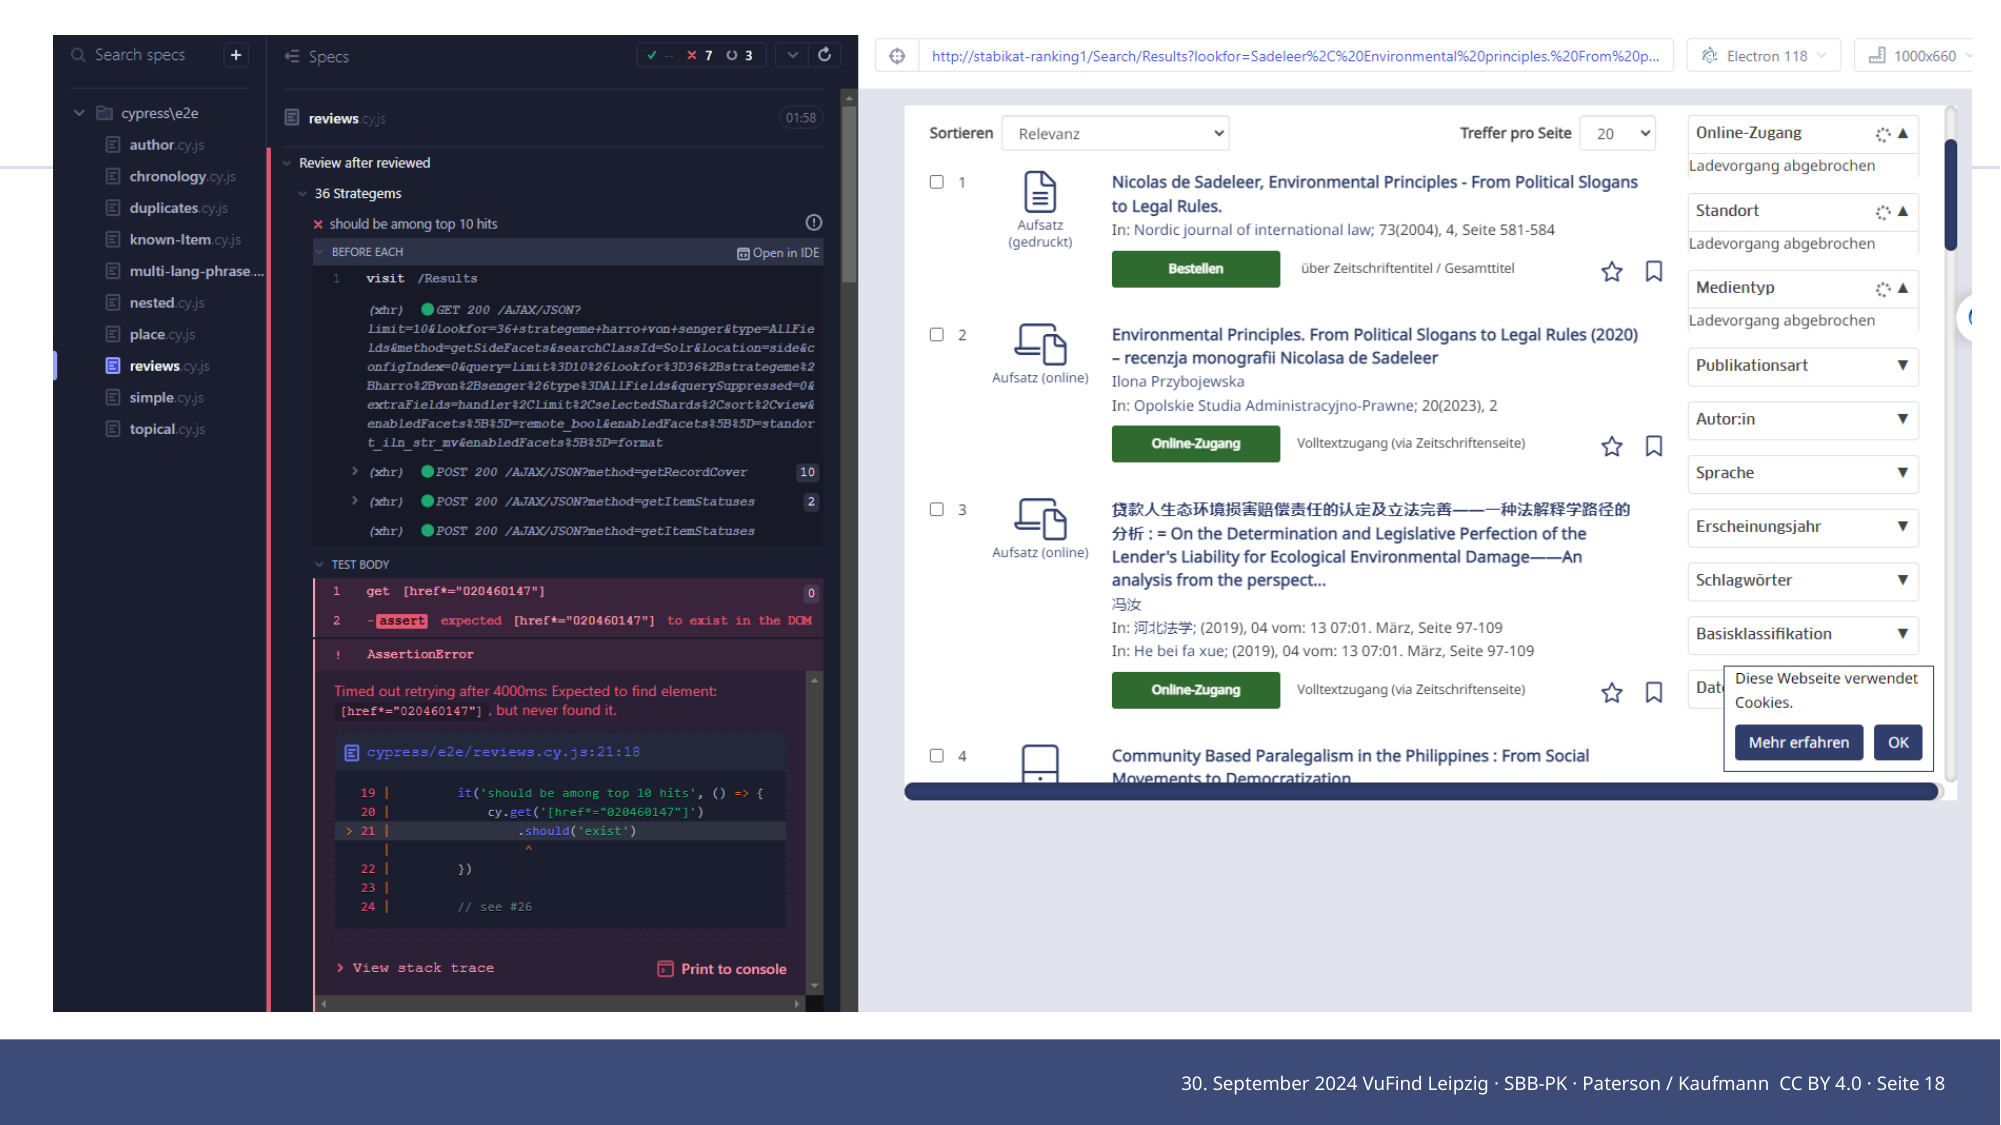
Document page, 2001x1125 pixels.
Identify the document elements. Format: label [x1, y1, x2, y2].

picture [53, 35, 1972, 1013]
